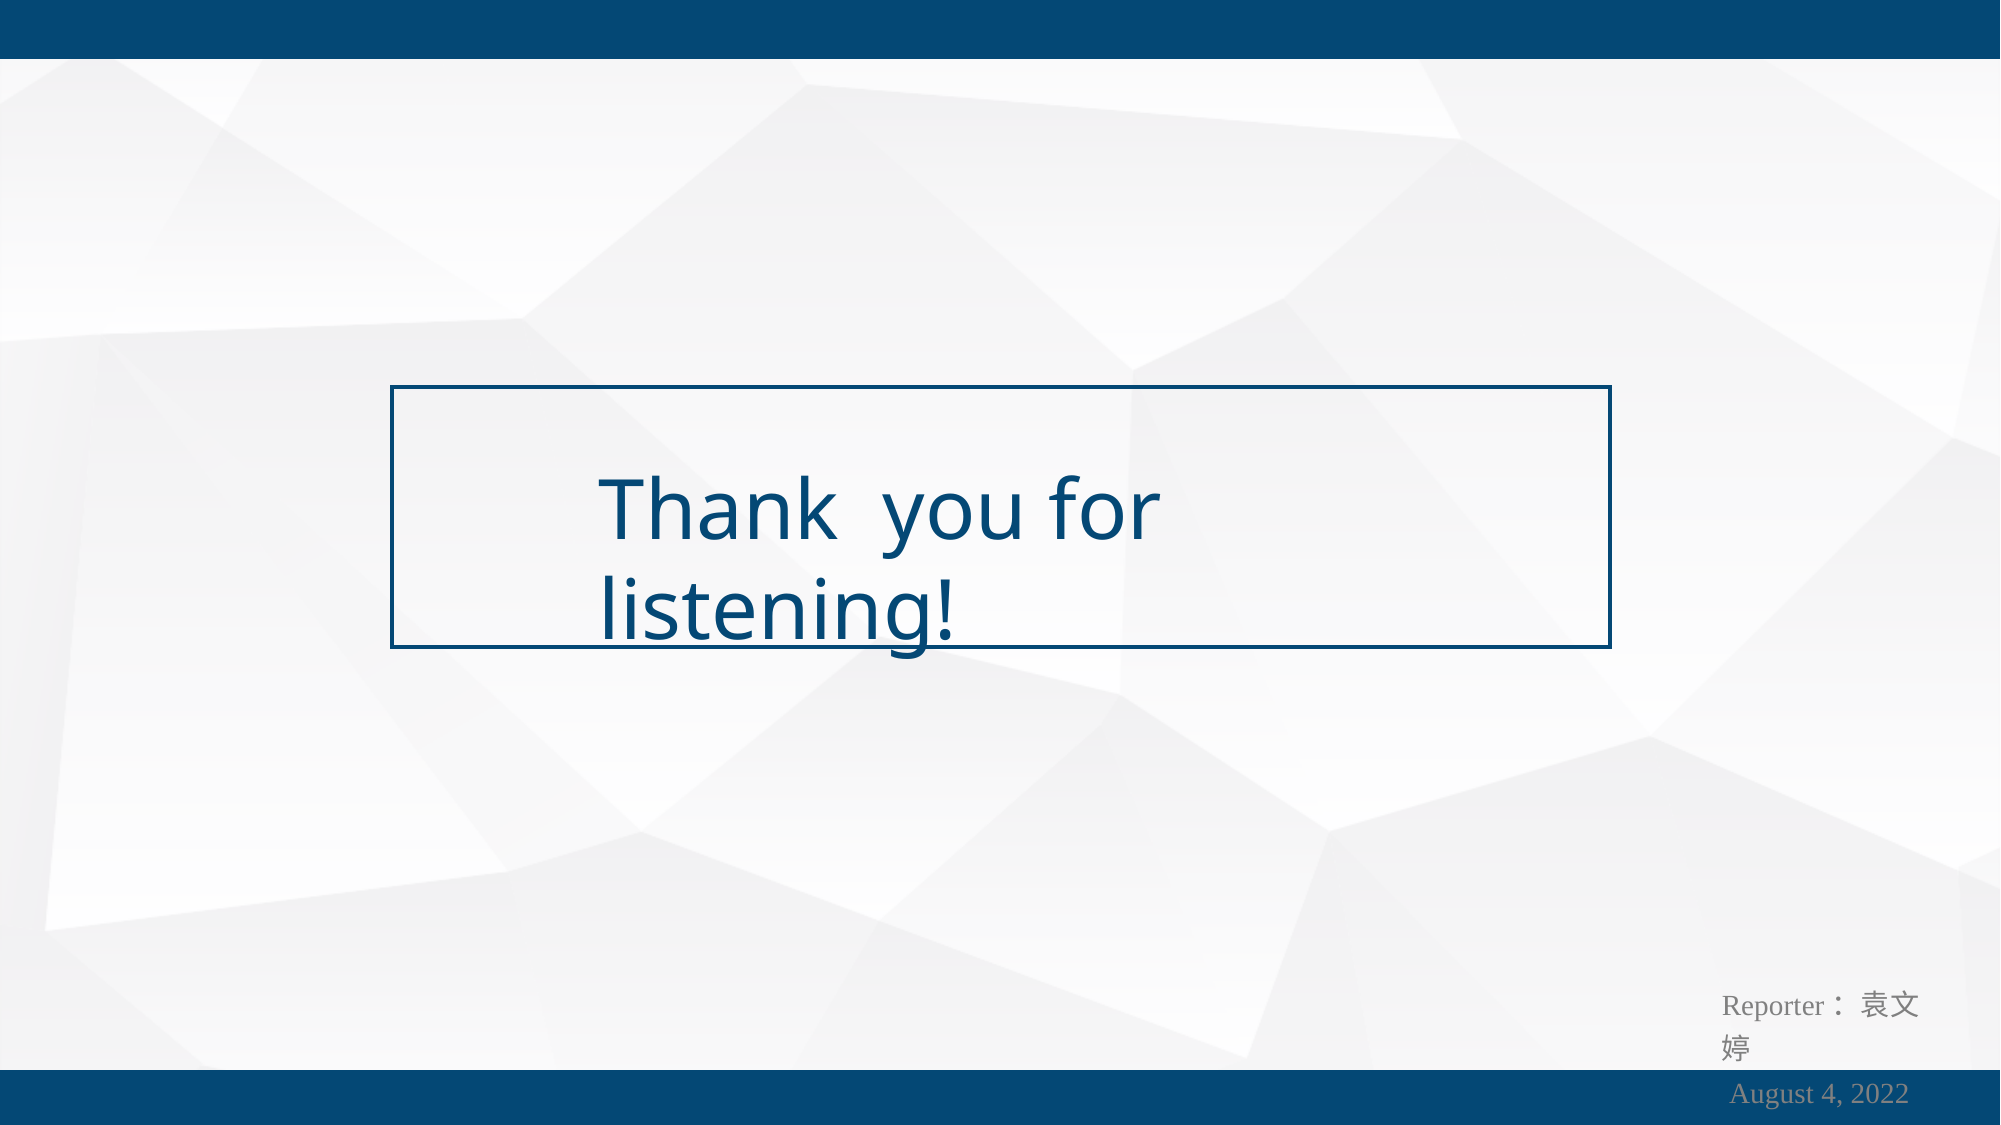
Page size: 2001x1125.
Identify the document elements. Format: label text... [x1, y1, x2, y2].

text_box [0, 1069, 2000, 1125]
text_box Reporter：袁文婷 August 4, 2022 [1707, 970, 1963, 1117]
text_box Thank you for listening! [584, 448, 1416, 664]
text_box [0, 0, 2000, 60]
text_box [391, 386, 1611, 648]
picture [0, 0, 2001, 1125]
